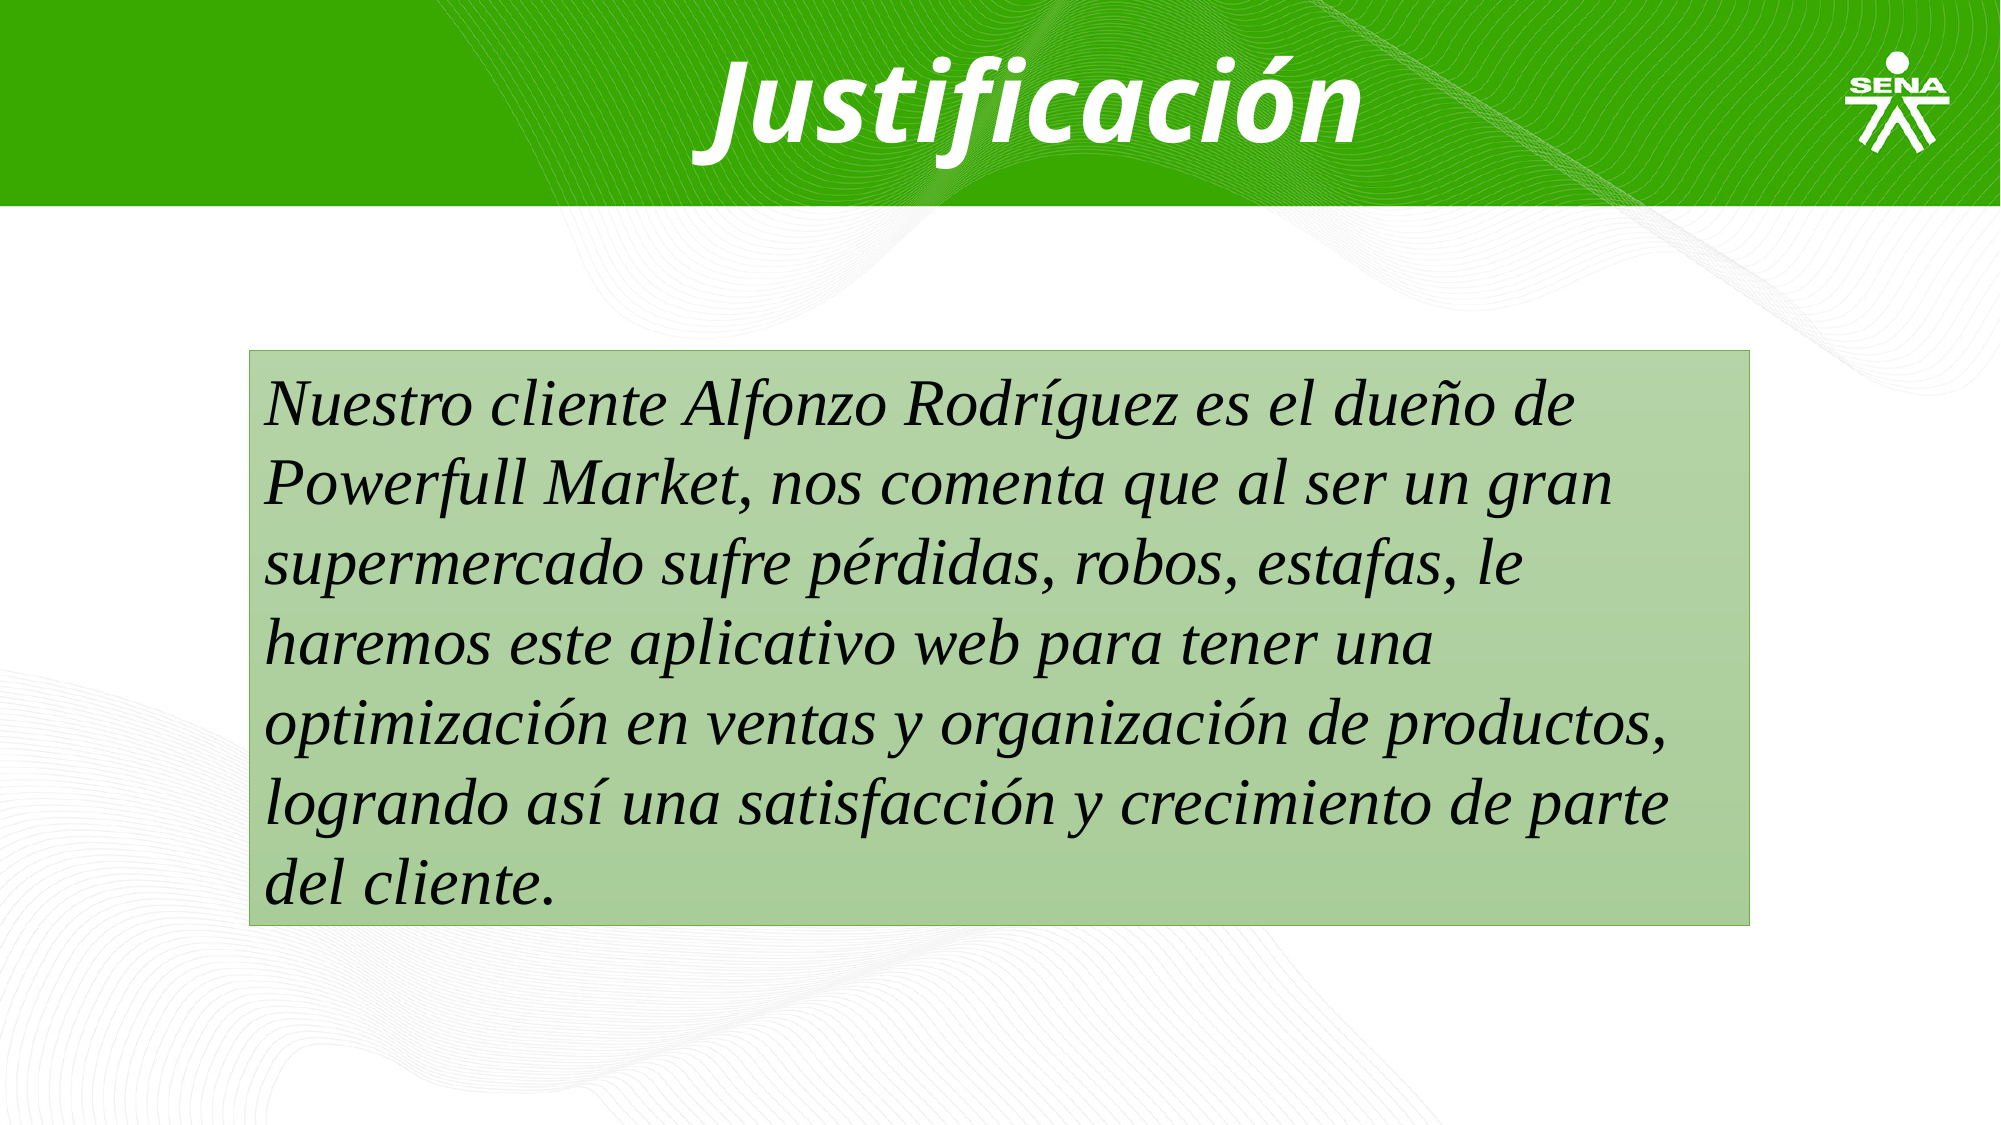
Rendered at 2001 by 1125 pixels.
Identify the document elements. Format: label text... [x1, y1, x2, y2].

text_box Justificación [695, 37, 2000, 125]
text_box Nuestro cliente Alfonzo Rodríguez es el dueño de Powerfull Market, nos comenta que al ser un gran supermercado sufre pérdidas, robos, estafas, le haremos este aplicativo web para tener una optimización en ventas y organización de productos, logrando así una satisfacción y crecimiento de parte del cliente. [249, 350, 1750, 926]
picture [0, 0, 2001, 1125]
